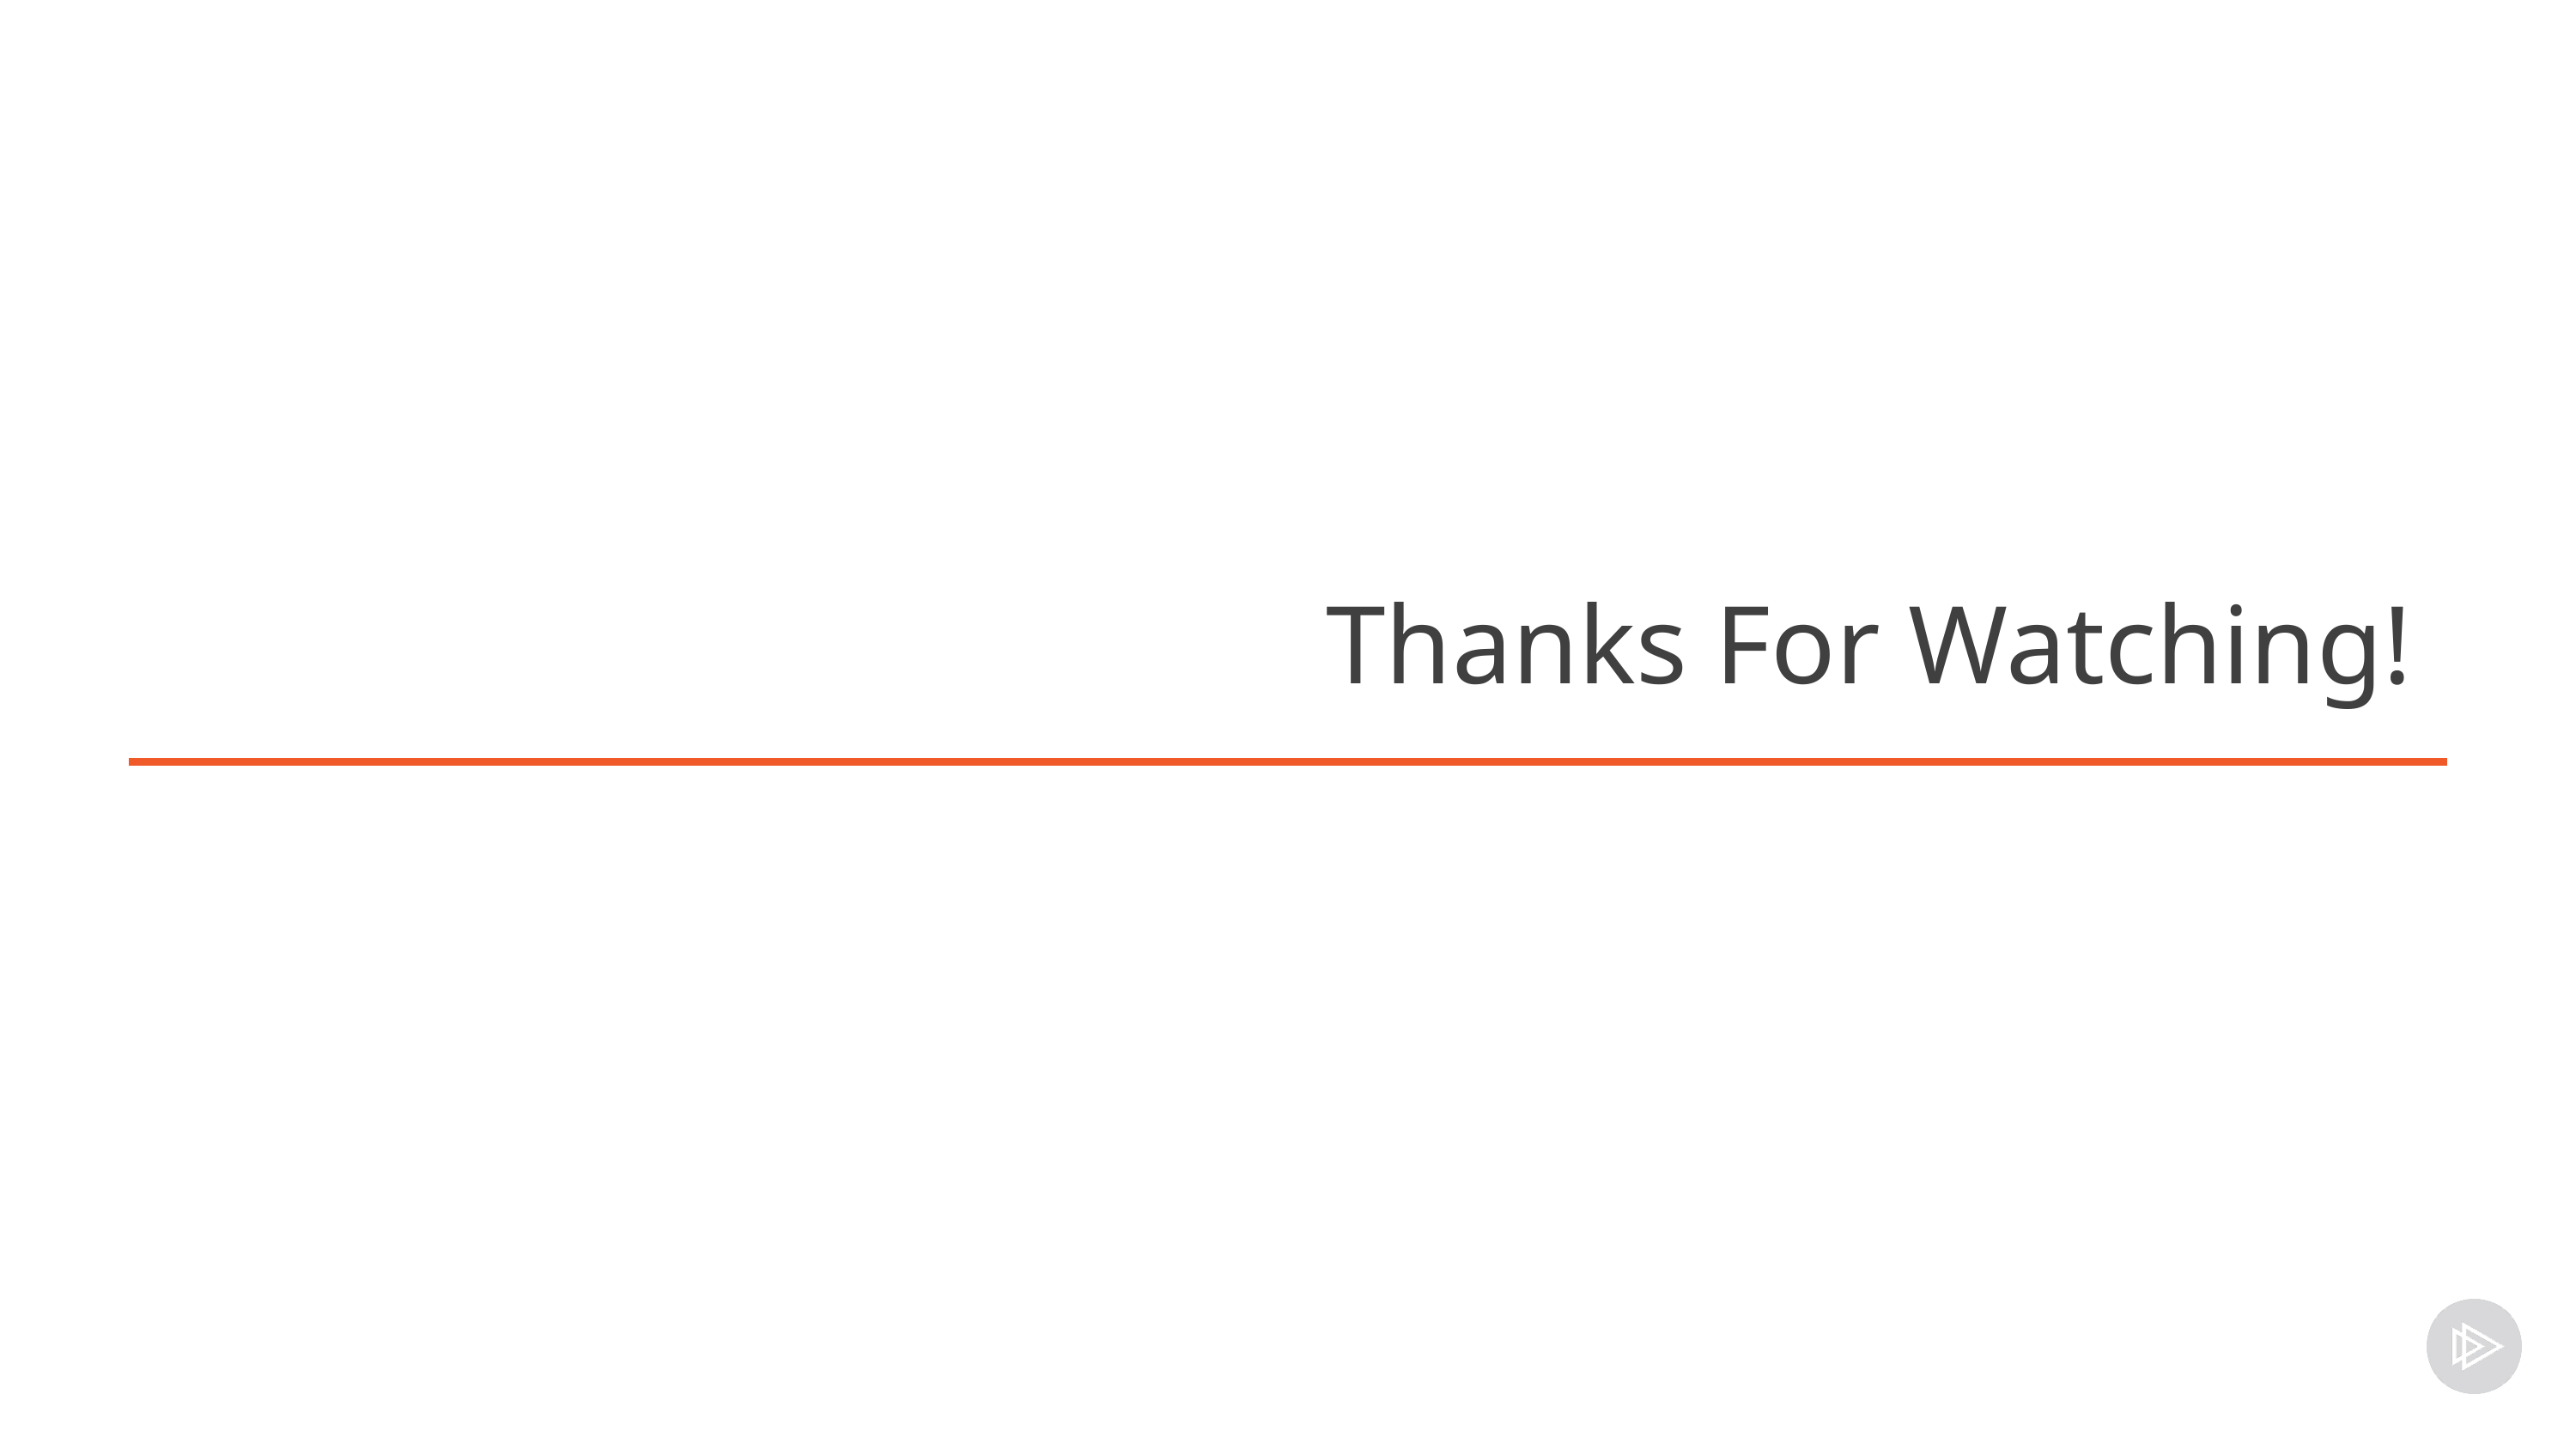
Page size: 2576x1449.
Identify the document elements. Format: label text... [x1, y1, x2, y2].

title Thanks For Watching! [212, 120, 2426, 714]
